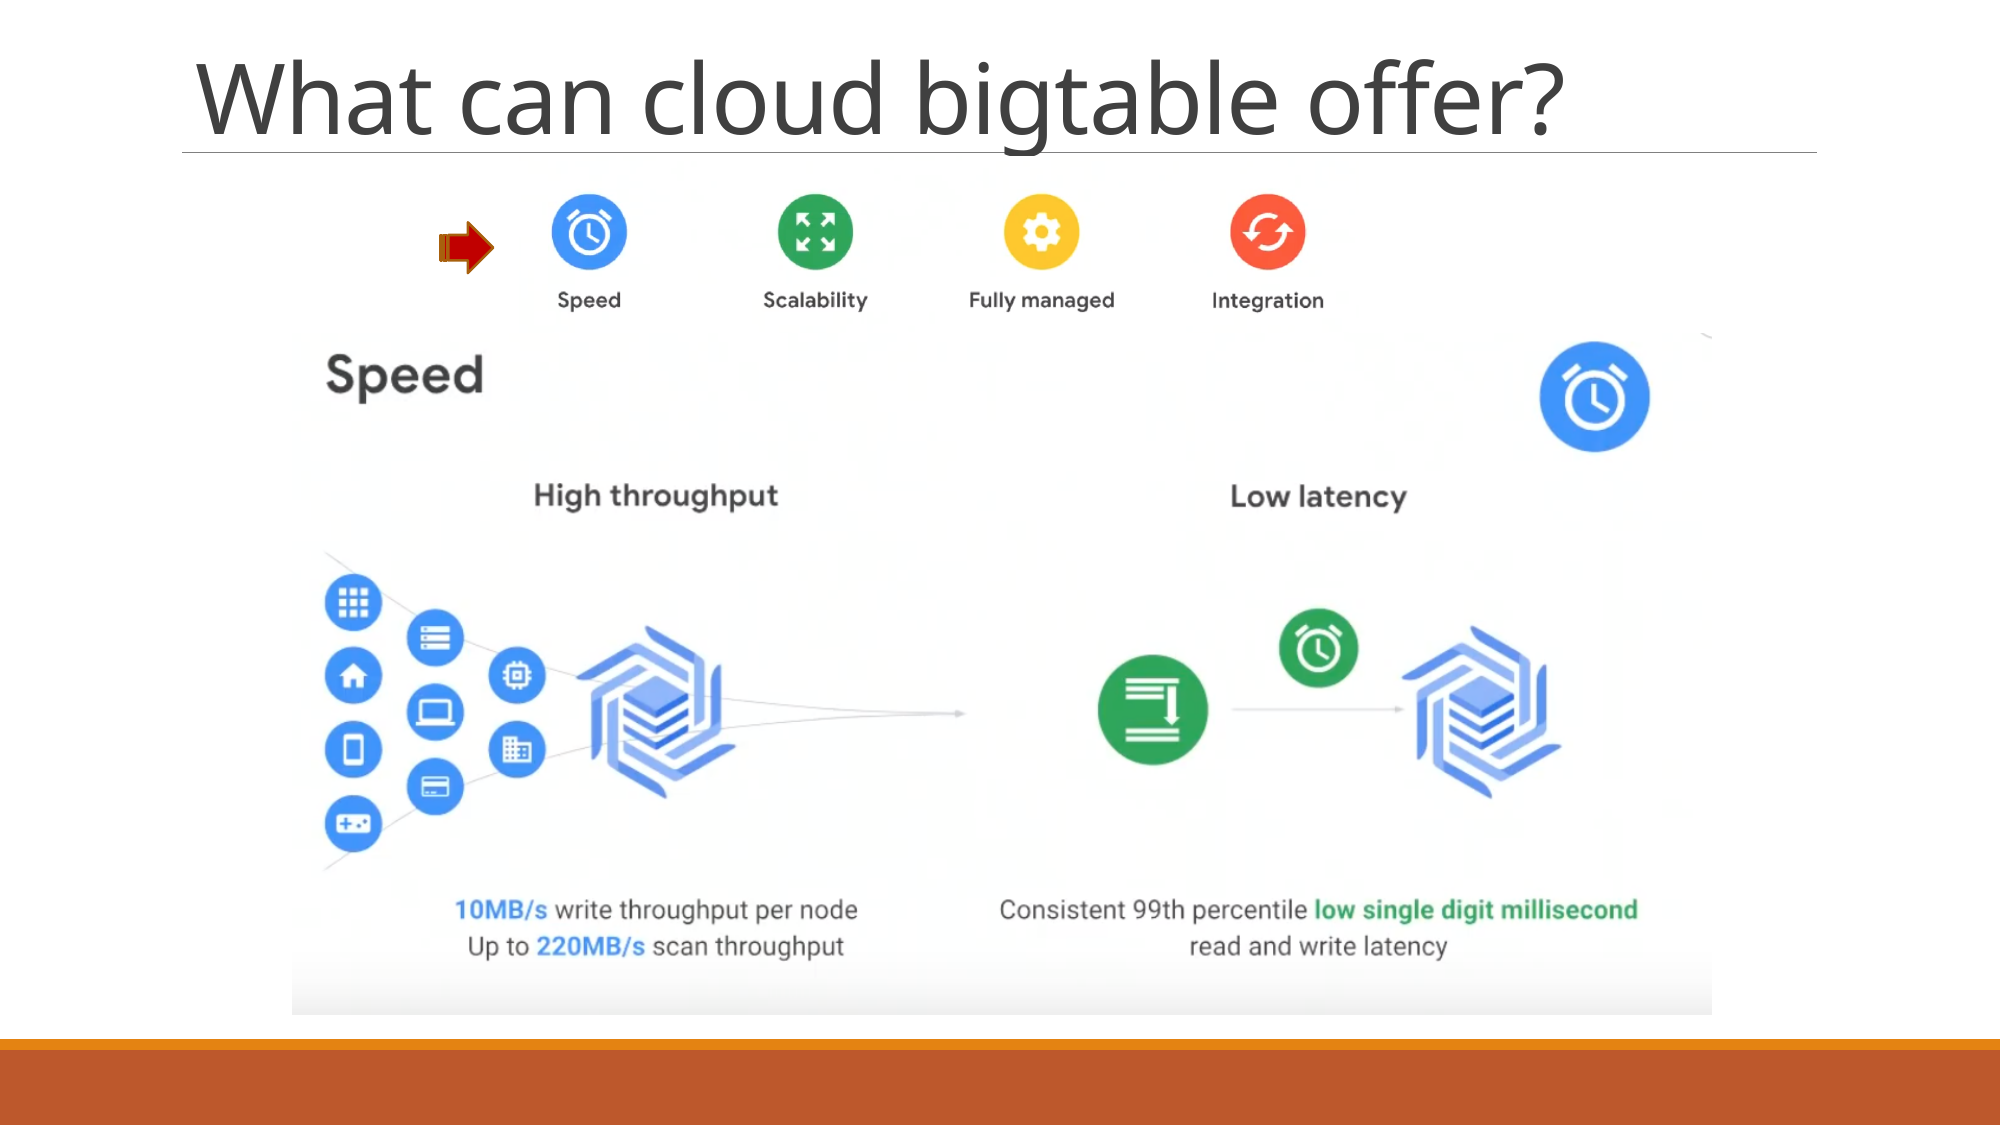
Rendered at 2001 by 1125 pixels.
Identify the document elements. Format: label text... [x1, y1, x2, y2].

picture [292, 332, 1712, 1016]
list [518, 156, 1360, 329]
title What can cloud bigtable offer? [180, 47, 1830, 163]
text_box [439, 221, 495, 275]
